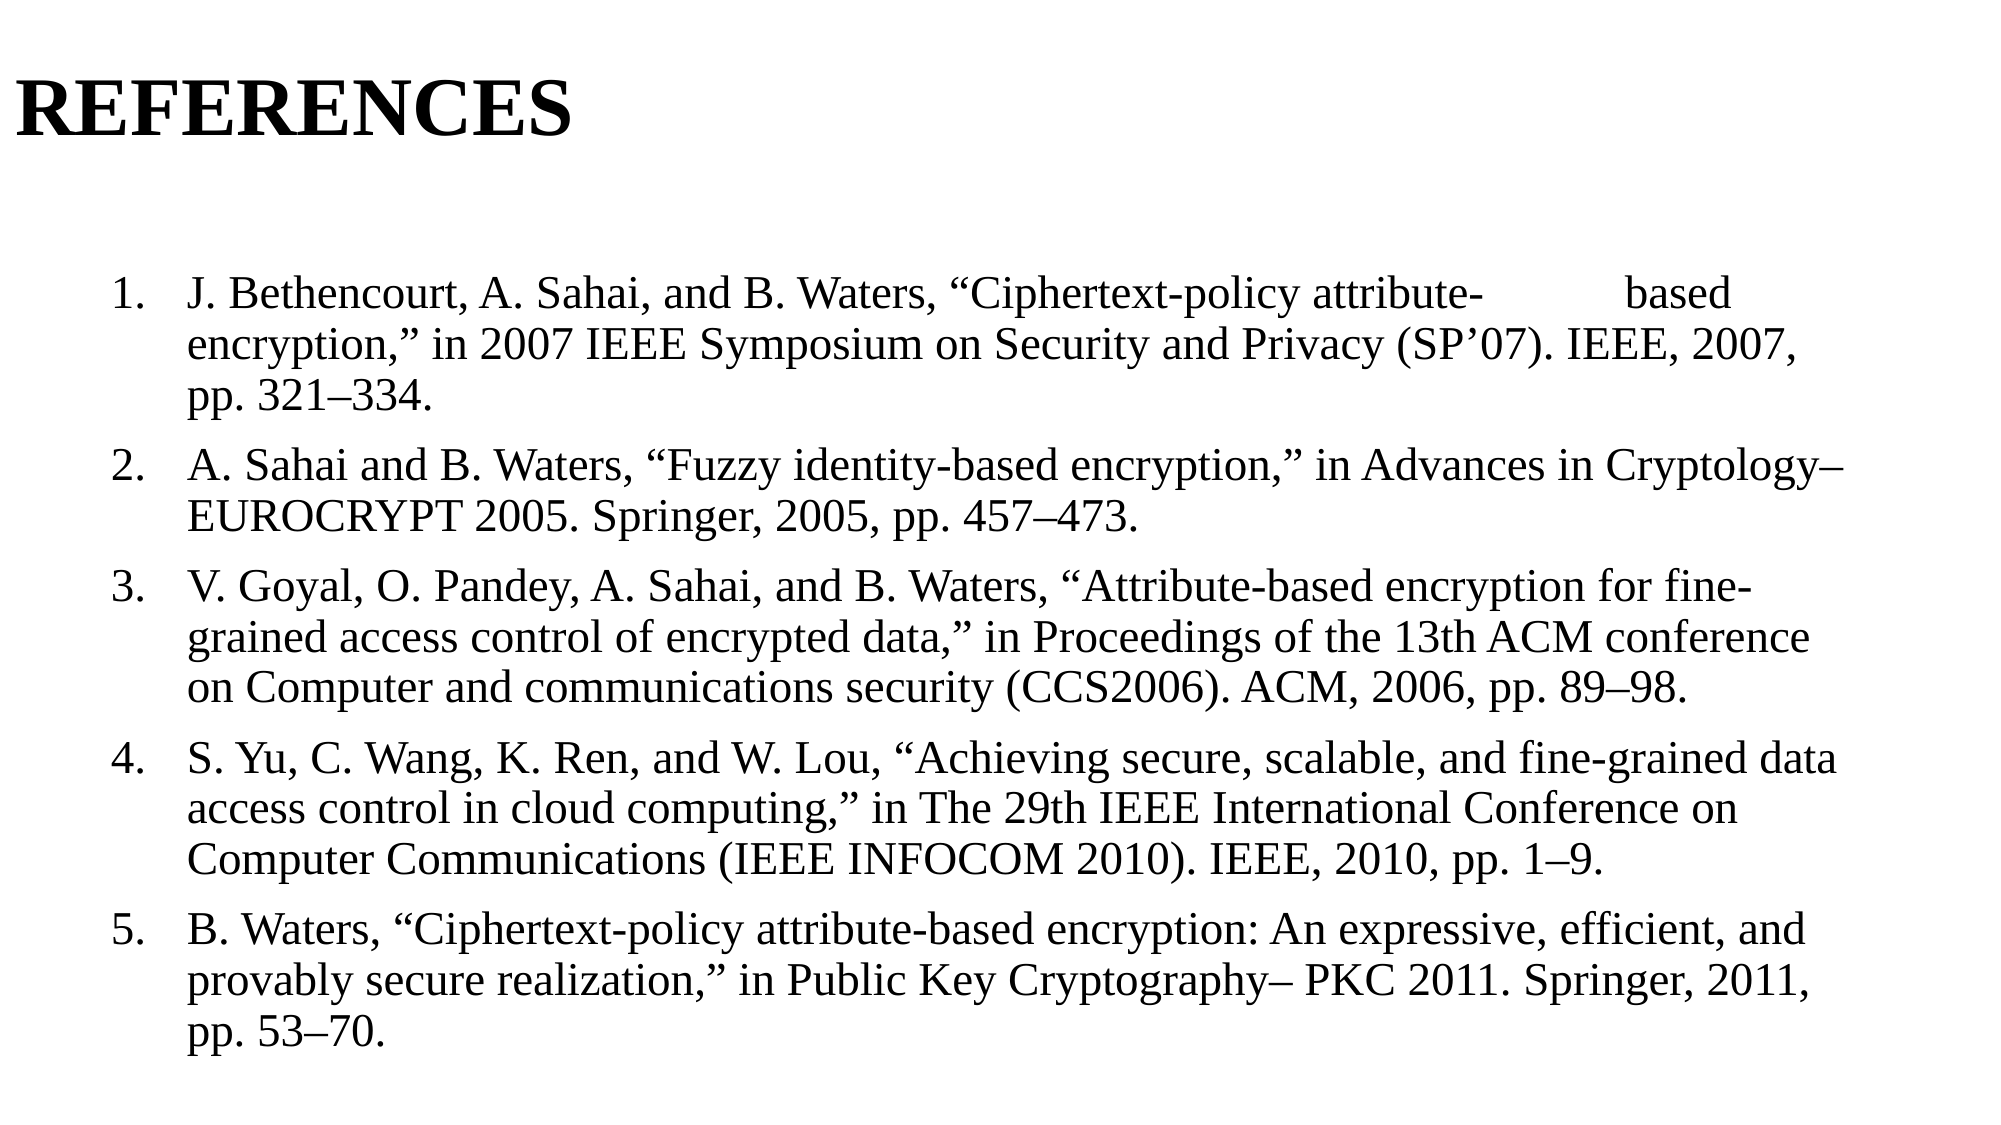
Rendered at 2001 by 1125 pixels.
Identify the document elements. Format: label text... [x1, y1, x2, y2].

list J. Bethencourt, A. Sahai, and B. Waters, “Ciphertext-policy attribute- based encryption,” in 2007 IEEE Symposium on Security and Privacy (SP’07). IEEE, 2007, pp. 321–334. A. Sahai and B. Waters, “Fuzzy identity-based encryption,” in Advances in Cryptology–EUROCRYPT 2005. Springer, 2005, pp. 457–473. V. Goyal, O. Pandey, A. Sahai, and B. Waters, “Attribute-based encryption for fine-grained access control of encrypted data,” in Proceedings of the 13th ACM conference on Computer and communications security (CCS2006). ACM, 2006, pp. 89–98. S. Yu, C. Wang, K. Ren, and W. Lou, “Achieving secure, scalable, and fine-grained data access control in cloud computing,” in The 29th IEEE International Conference on Computer Communications (IEEE INFOCOM 2010). IEEE, 2010, pp. 1–9. B. Waters, “Ciphertext-policy attribute-based encryption: An expressive, efficient, and provably secure realization,” in Public Key Cryptography– PKC 2011. Springer, 2011, pp. 53–70. [95, 181, 1863, 1078]
title REFERENCES [0, 0, 1725, 218]
